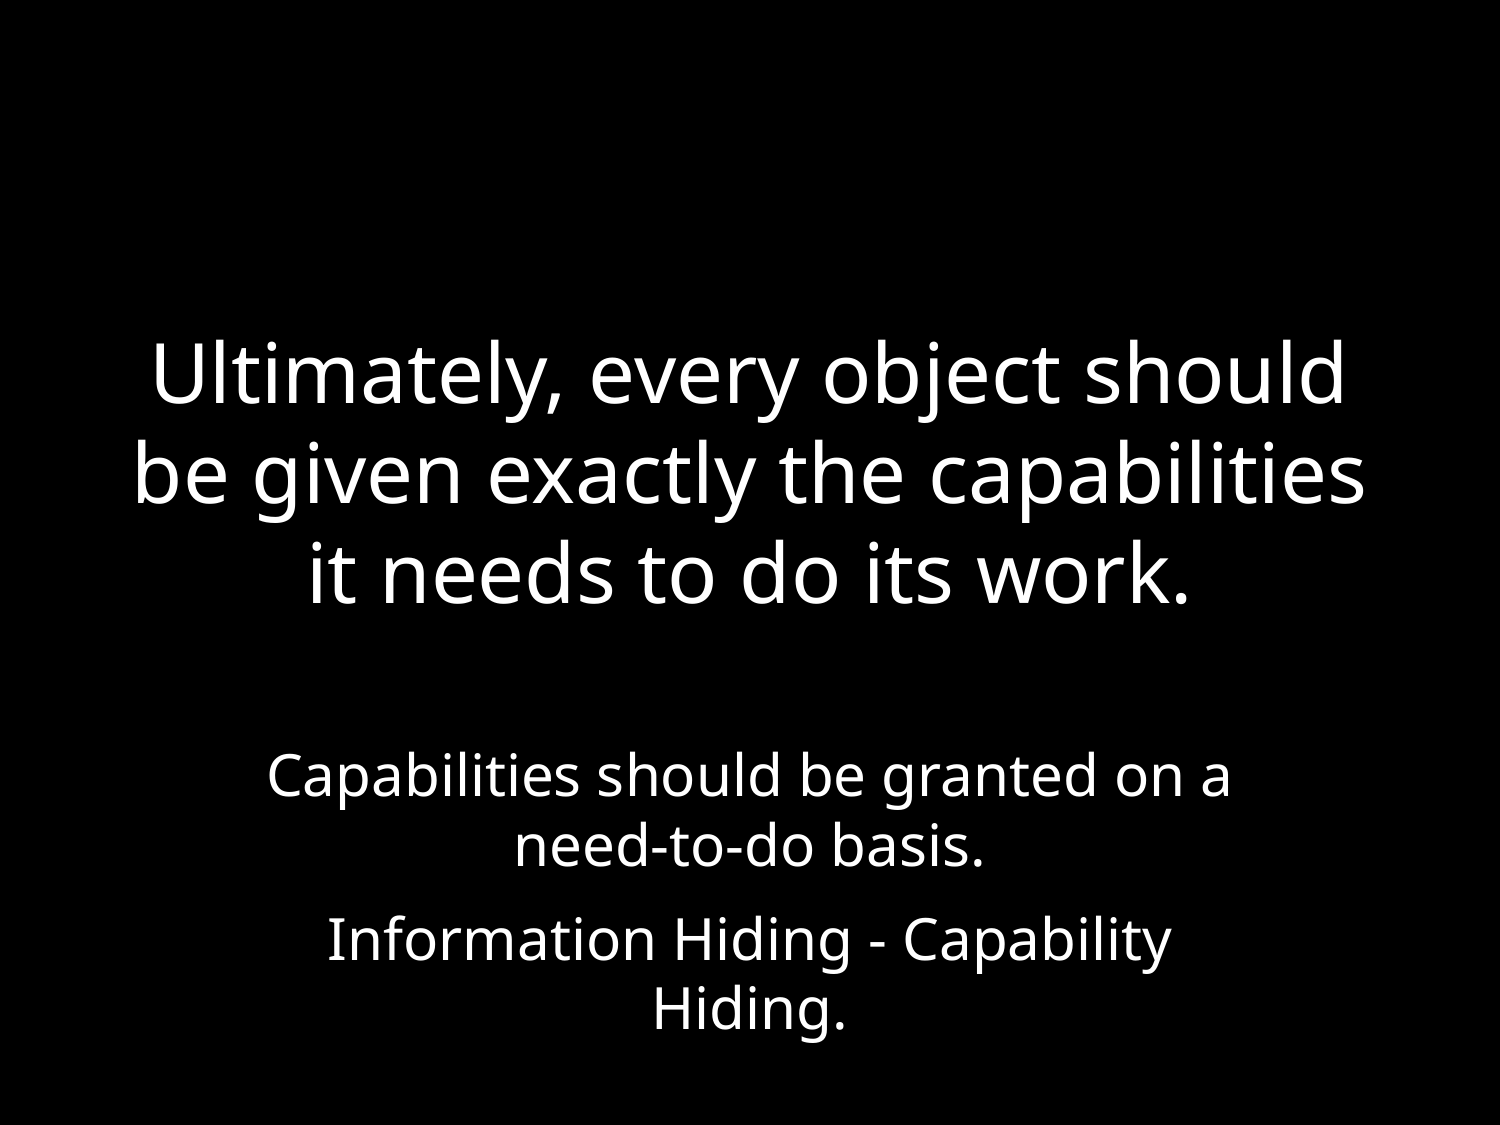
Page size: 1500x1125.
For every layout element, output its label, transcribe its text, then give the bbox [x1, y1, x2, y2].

title Ultimately, every object should be given exactly the capabilities it needs to do its work. [112, 349, 1388, 591]
subtitle Capabilities should be granted on a need-to-do basis. Information Hiding - Capability Hiding. [224, 637, 1276, 996]
